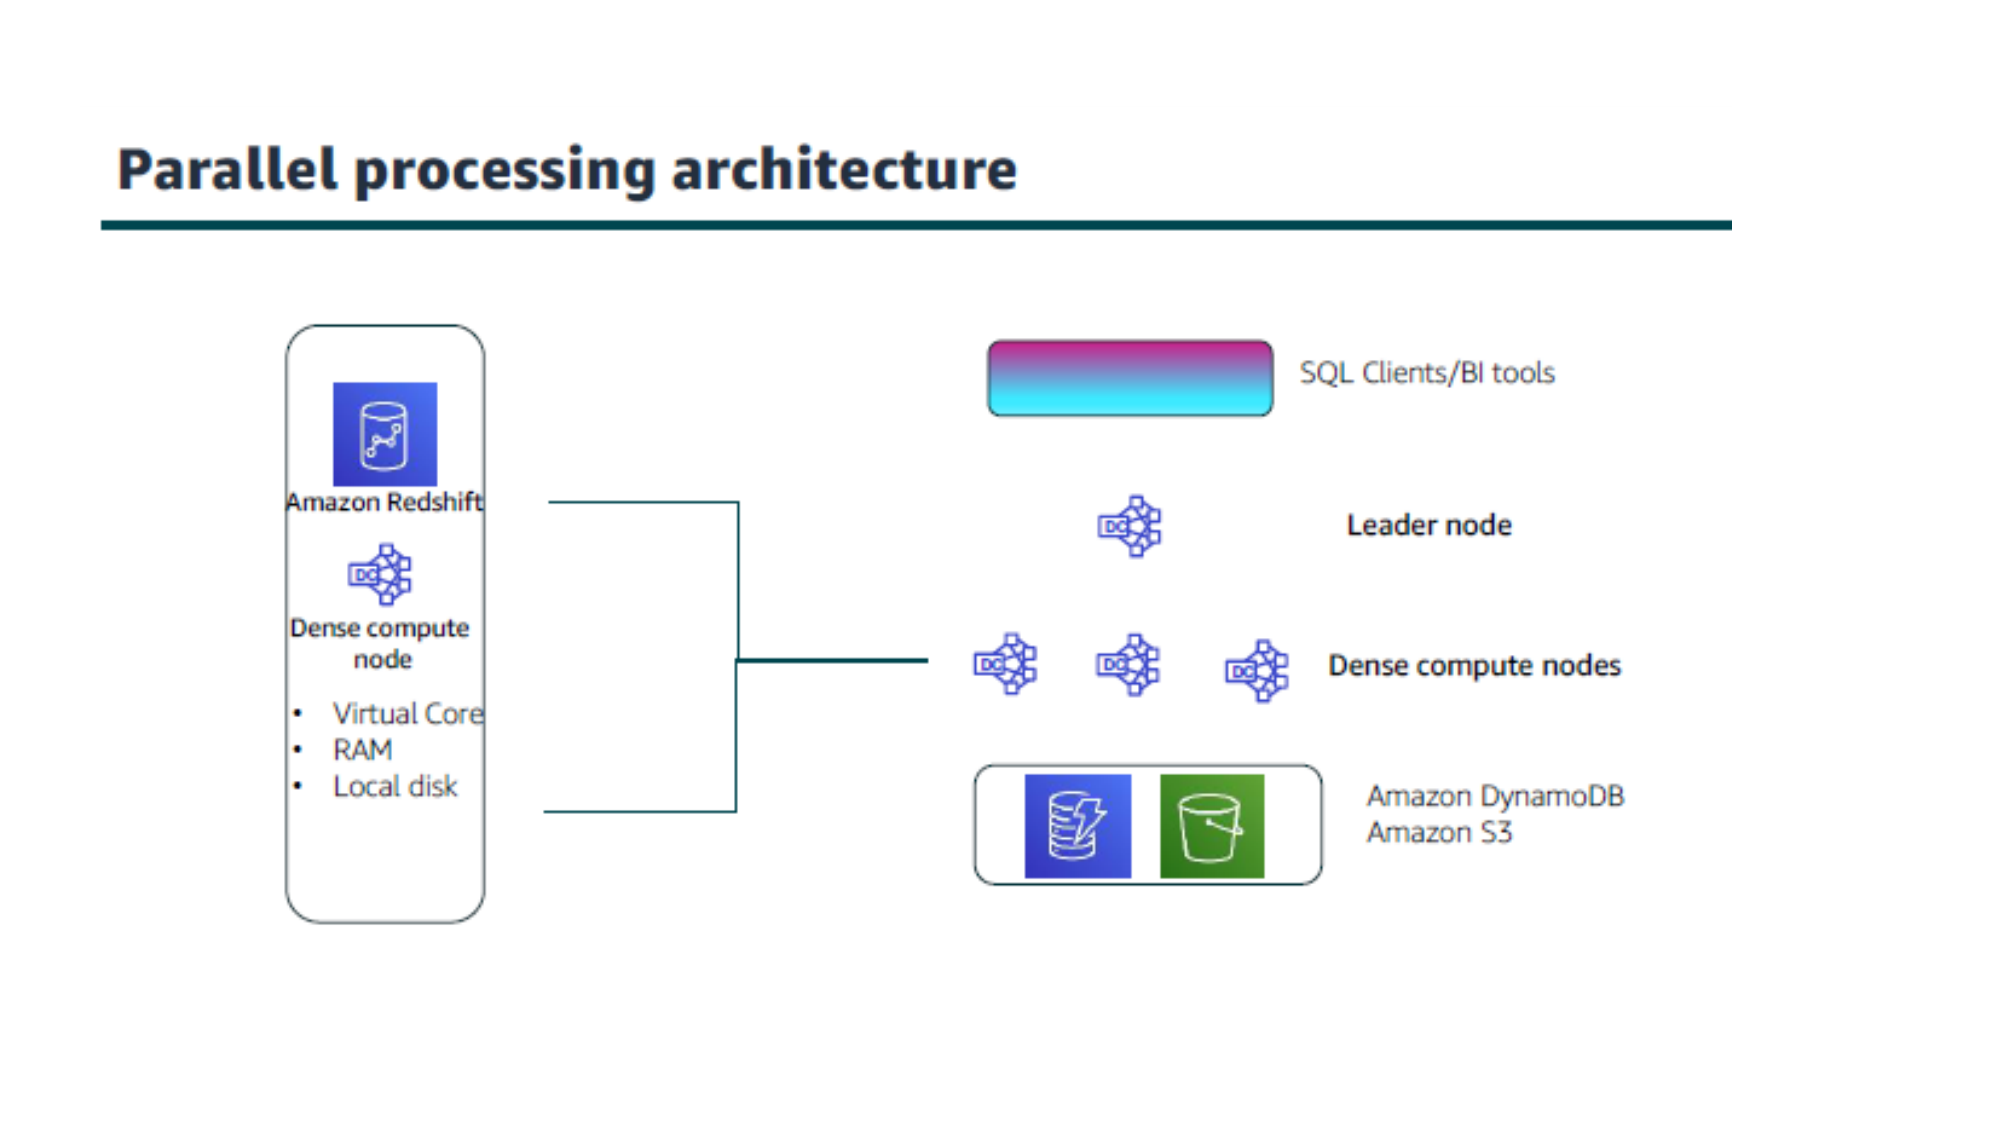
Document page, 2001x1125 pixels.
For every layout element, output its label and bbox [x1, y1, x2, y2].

picture [80, 105, 1732, 971]
